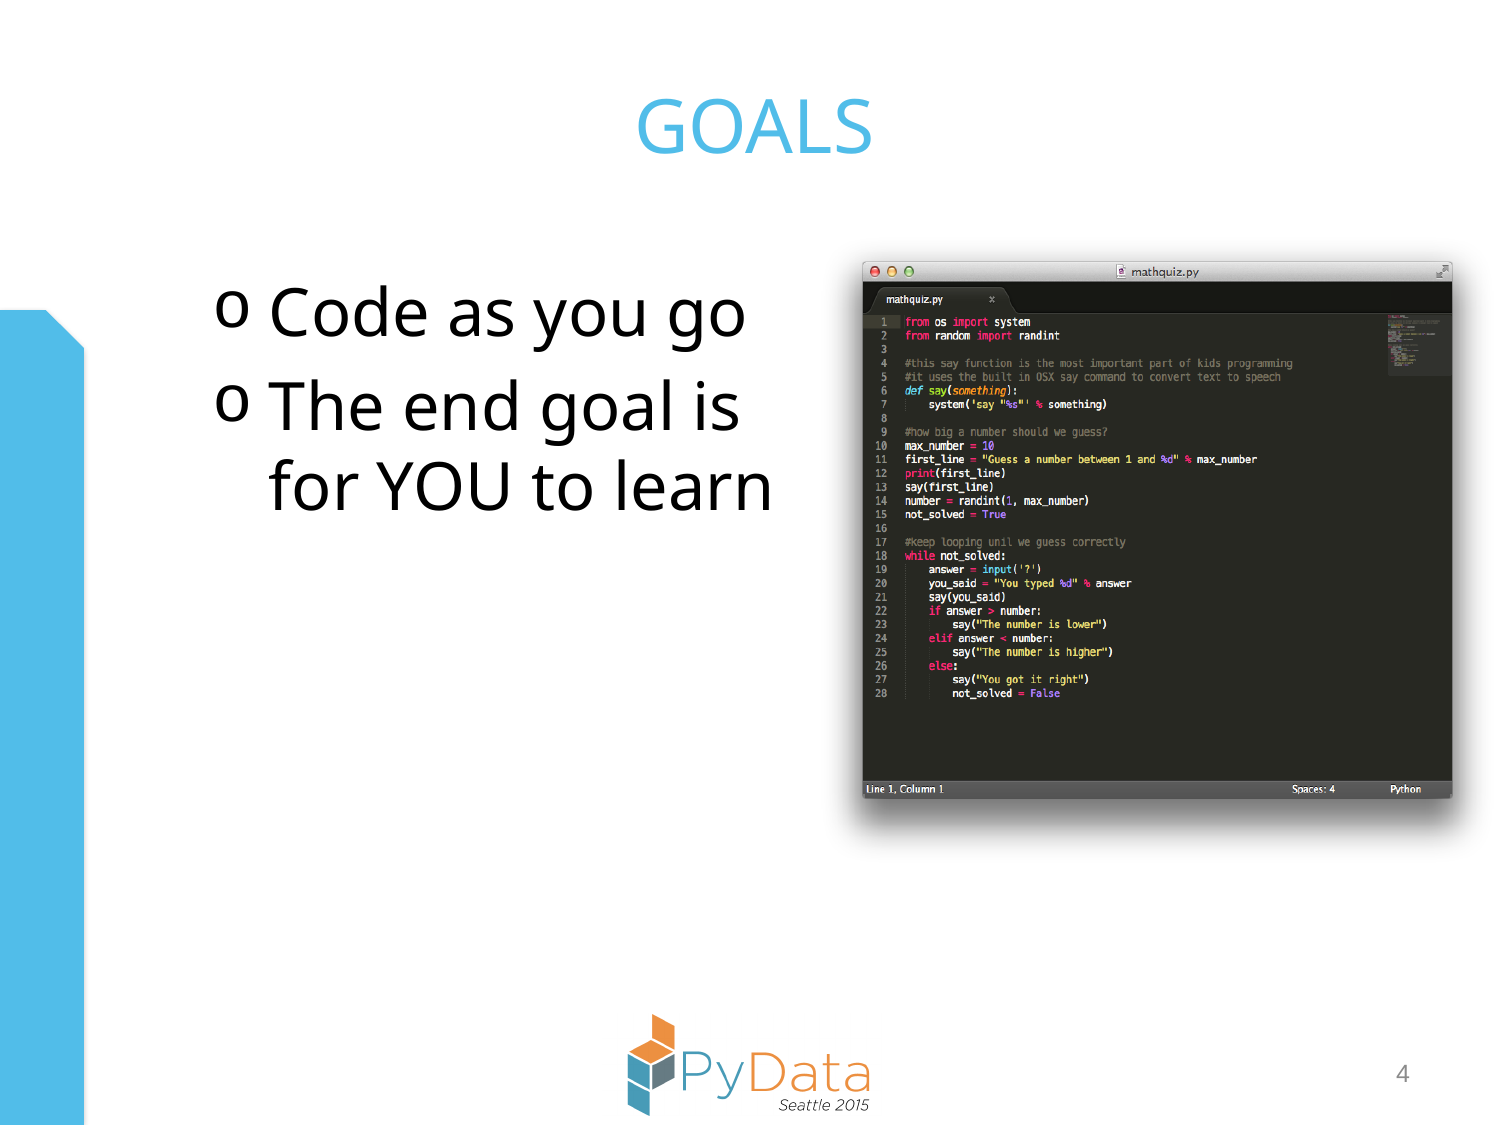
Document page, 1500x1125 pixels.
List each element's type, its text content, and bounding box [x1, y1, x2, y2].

slide_number 4 [1074, 1042, 1425, 1103]
list Code as you go The end goal is for YOU to learn [197, 262, 861, 1005]
title Goals [83, 40, 1425, 207]
picture [814, 229, 1500, 870]
picture [602, 1013, 882, 1116]
